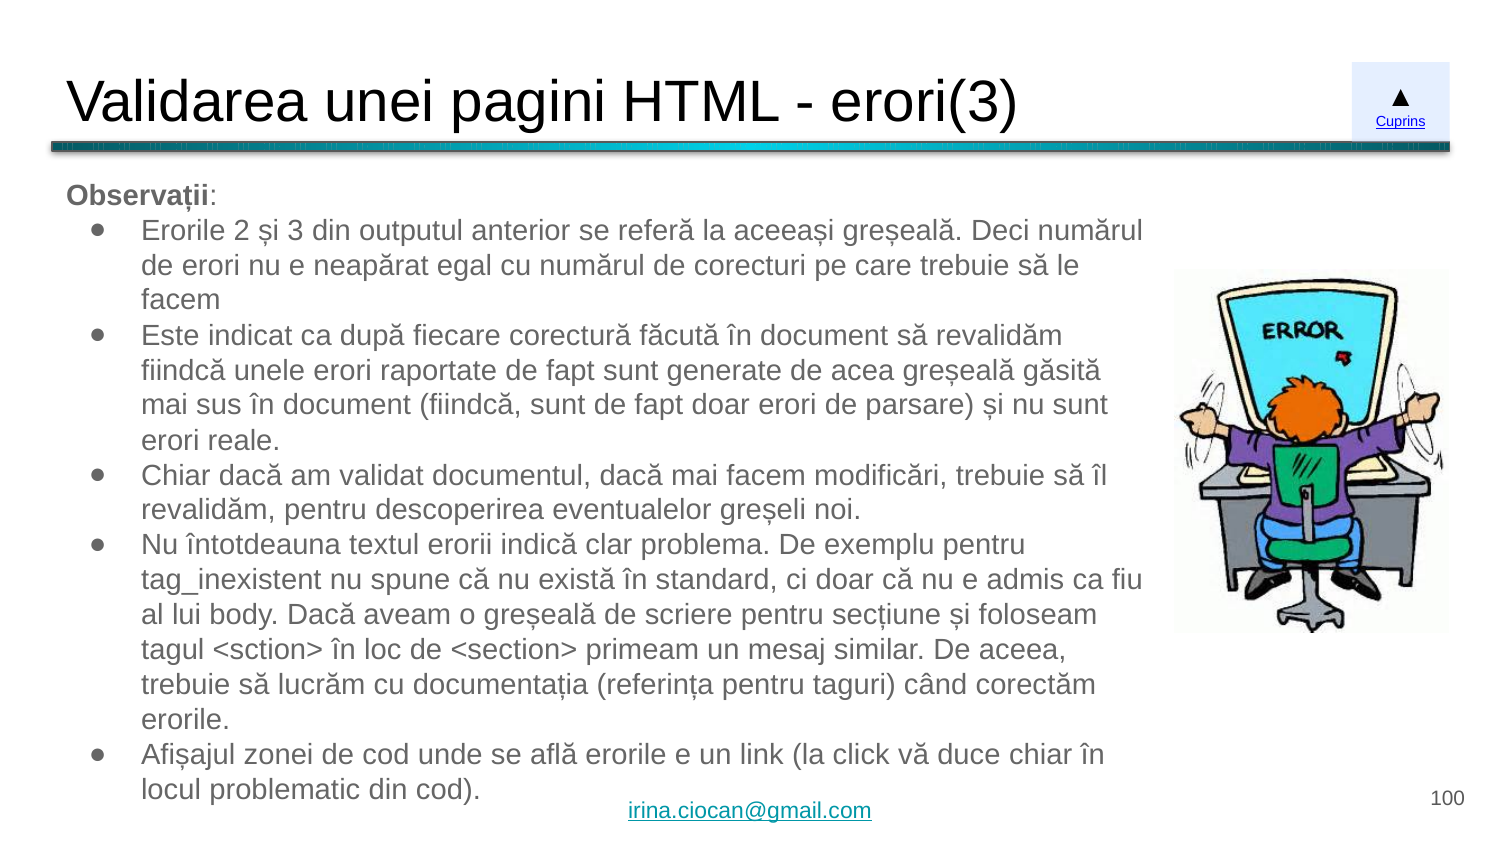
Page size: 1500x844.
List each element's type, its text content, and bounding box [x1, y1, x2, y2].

text_box [51, 141, 1450, 151]
text_box ▲ Cuprins [1351, 62, 1450, 142]
title Validarea unei pagini HTML - erori(3) [51, 48, 1449, 139]
slide_number ‹#› [1389, 764, 1480, 830]
picture [1174, 269, 1450, 634]
text_box irina.ciocan@gmail.com [613, 796, 889, 837]
text_box Observații: Erorile 2 și 3 din outputul anterior se referă la aceeași greșeală. Deci numărul de erori nu e neapărat egal cu numărul de corecturi pe care trebuie să le facem Este indicat ca după fiecare corectură făcută în document să revalidăm fiindcă unele erori raportate de fapt sunt generate de acea greșeală găsită mai sus în document (fiindcă, sunt de fapt doar erori de parsare) și nu sunt erori reale. Chiar dacă am validat documentul, dacă mai facem modificări, trebuie să îl revalidăm, pentru descoperirea eventualelor greșeli noi. Nu întotdeauna textul erorii indică clar problema. De exemplu pentru tag_inexistent nu spune că nu există în standard, ci doar că nu e admis ca fiu al lui body. Dacă aveam o greșeală de scriere pentru secțiune și foloseam tagul <sction> în loc de <section> primeam un mesaj similar. De aceea, trebuie să lucrăm cu documentația (referința pentru taguri) când corectăm erorile. Afișajul zonei de cod unde se află erorile e un link (la click vă duce chiar în locul problematic din cod). [51, 161, 1163, 796]
